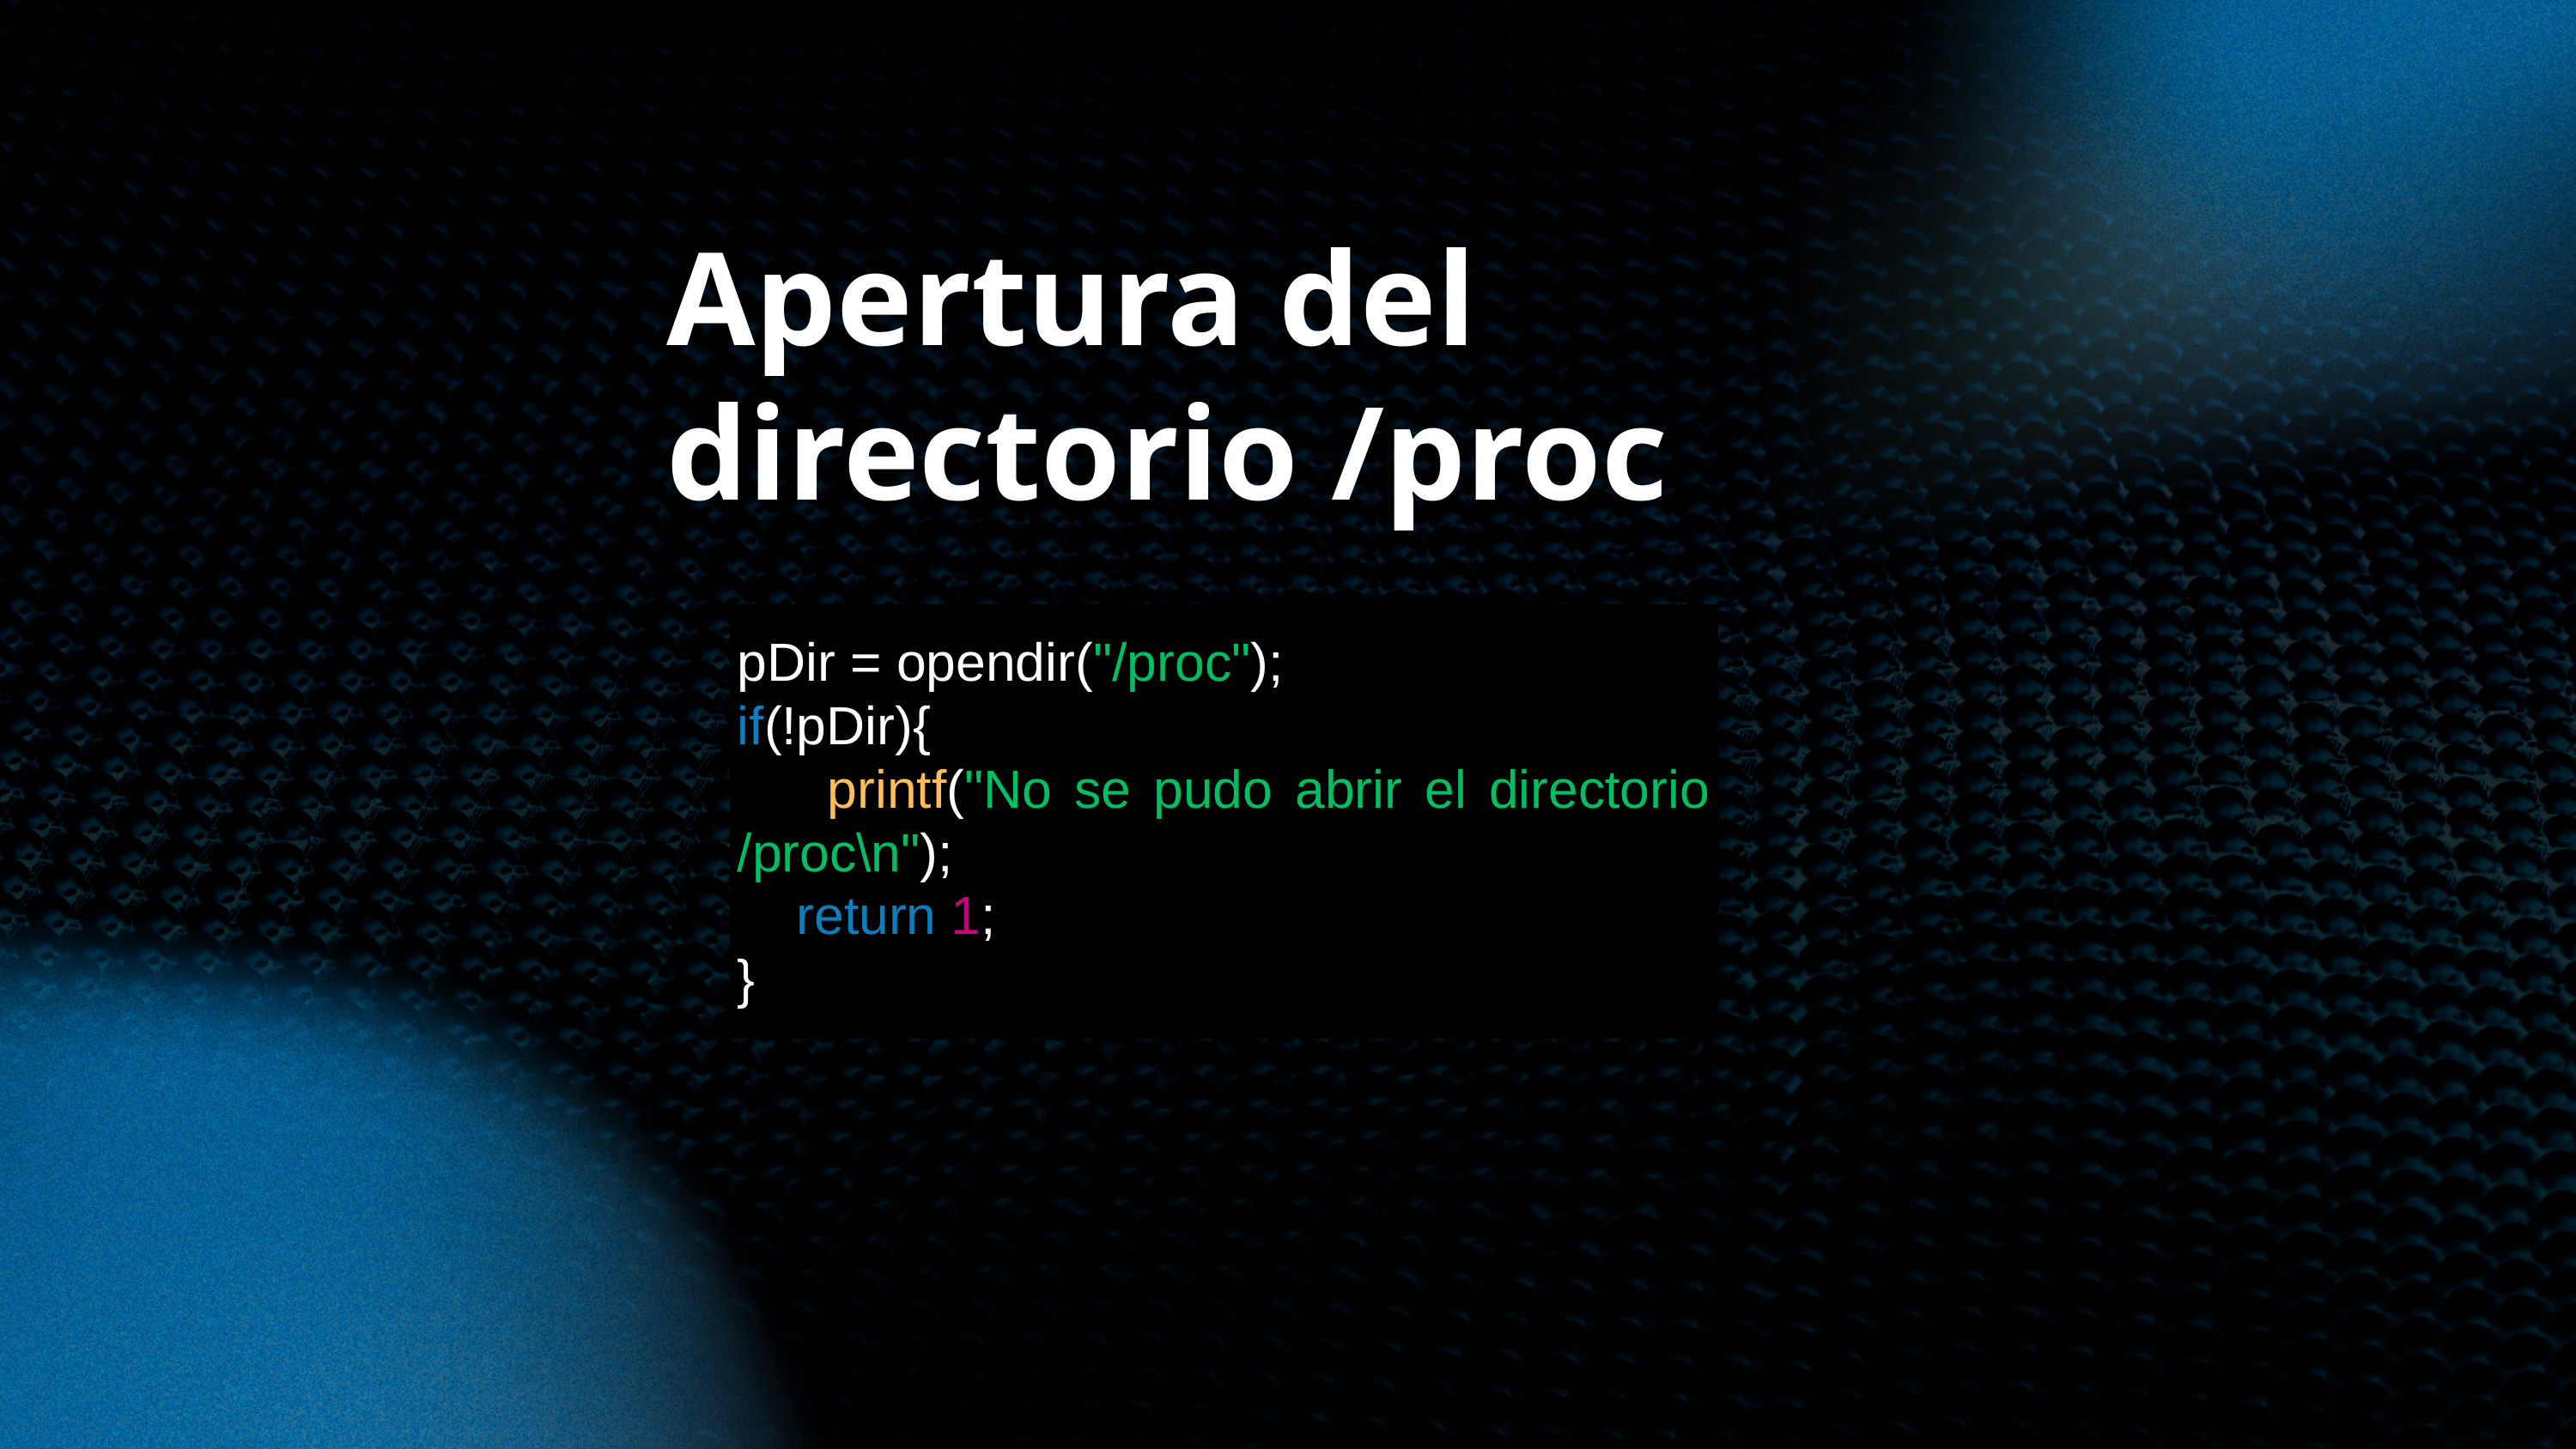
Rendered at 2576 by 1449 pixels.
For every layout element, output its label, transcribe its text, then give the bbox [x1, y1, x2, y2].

text_box [0, 0, 2576, 1449]
text_box [1710, 0, 2576, 585]
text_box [730, 603, 1718, 1040]
text_box [0, 886, 943, 1449]
text_box Apertura del directorio /proc [666, 216, 1710, 526]
